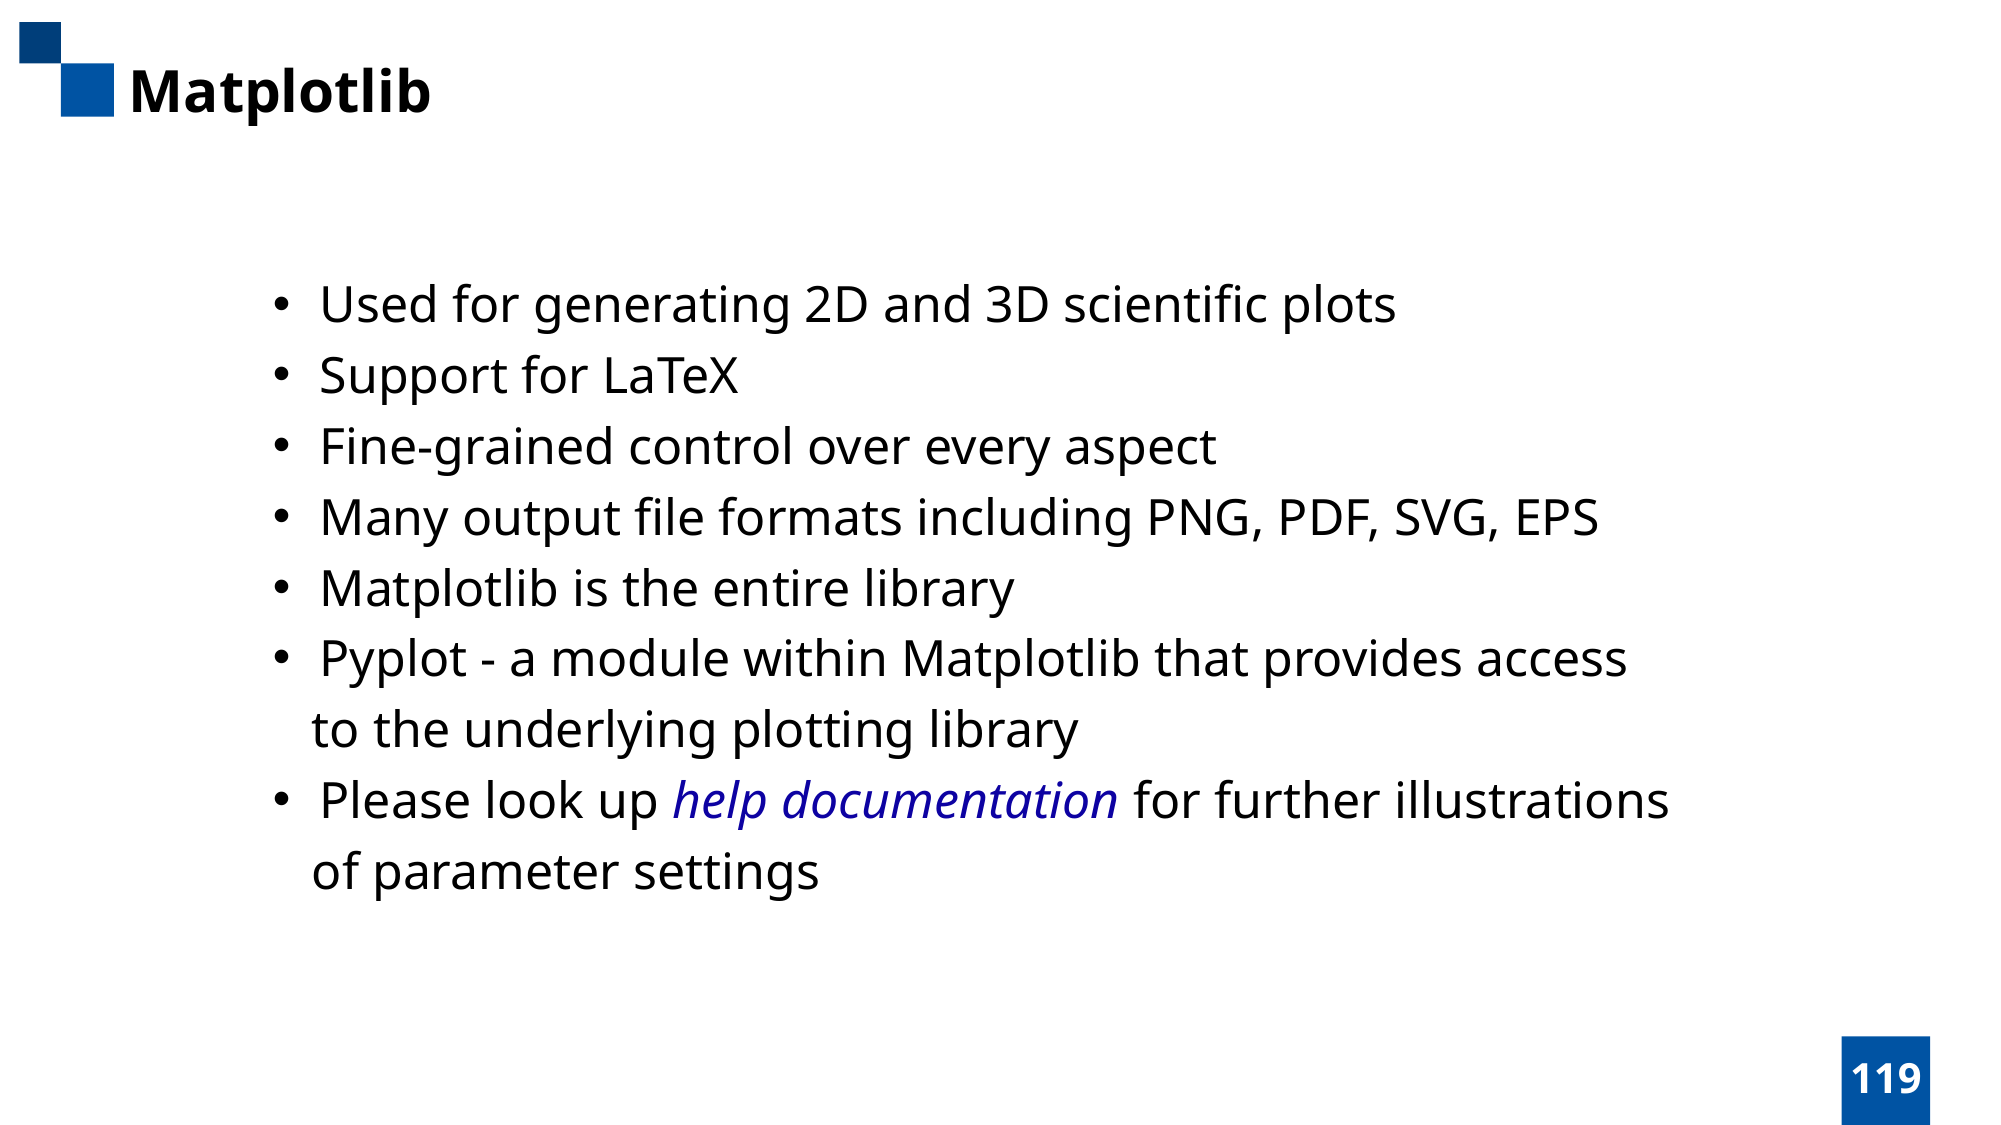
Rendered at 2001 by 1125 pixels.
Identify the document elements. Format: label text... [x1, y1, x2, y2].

text_box Used for generating 2D and 3D scientific plots Support for LaTeX Fine-grained control over every aspect Many output file formats including PNG, PDF, SVG, EPS Matplotlib is the entire library Pyplot - a module within Matplotlib that provides access to the underlying plotting library Please look up help documentation for further illustrations of parameter settings [258, 254, 1686, 907]
slide_number 119 [1771, 1050, 2000, 1111]
text_box Matplotlib [113, 47, 497, 132]
